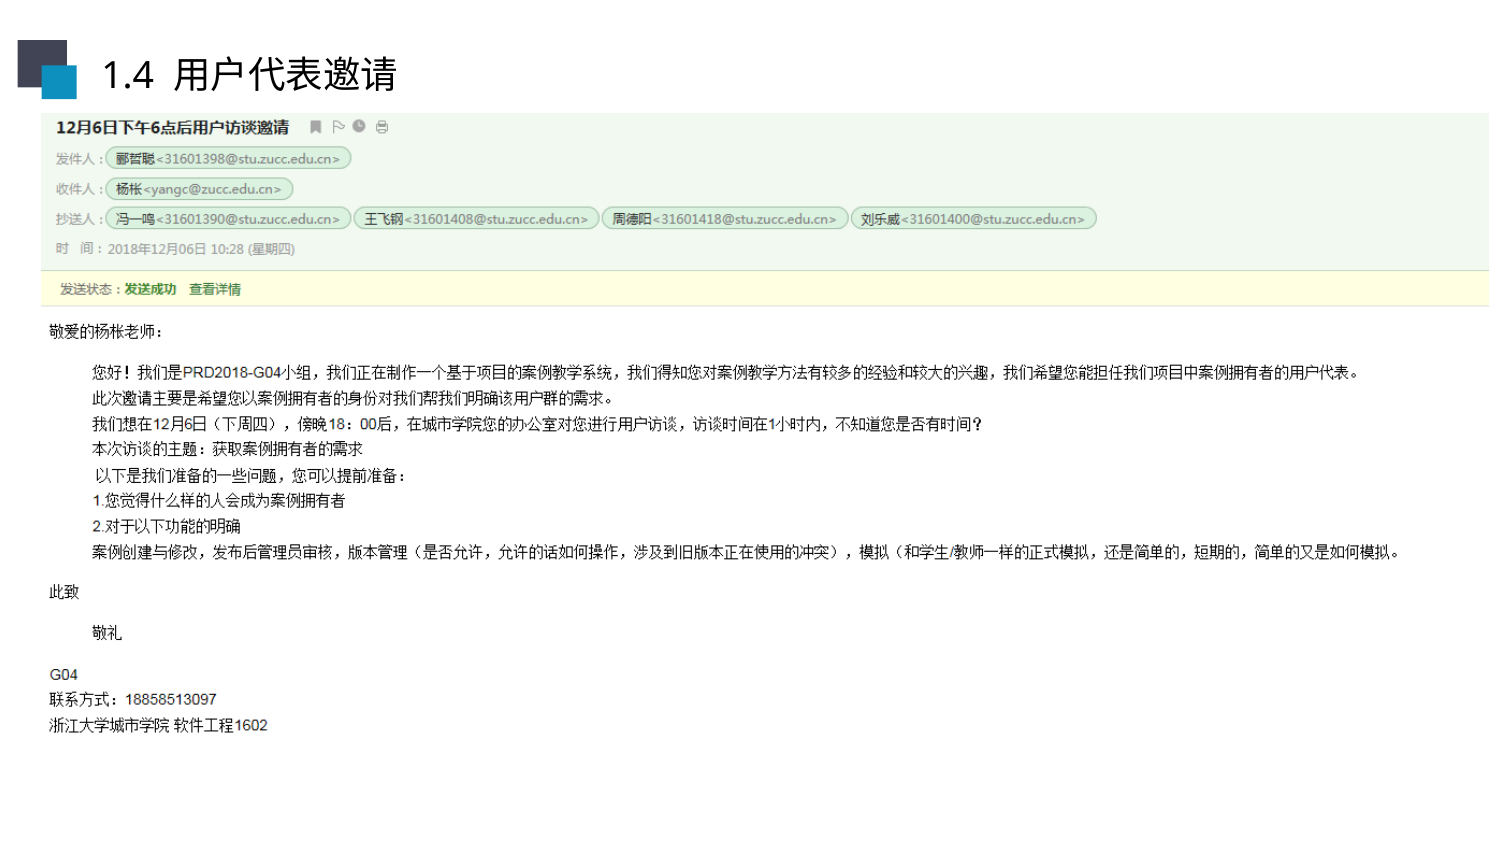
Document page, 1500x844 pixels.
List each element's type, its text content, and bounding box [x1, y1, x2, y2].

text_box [17, 39, 77, 100]
text_box 1.4 用户代表邀请 [86, 43, 413, 104]
picture [41, 113, 1489, 753]
